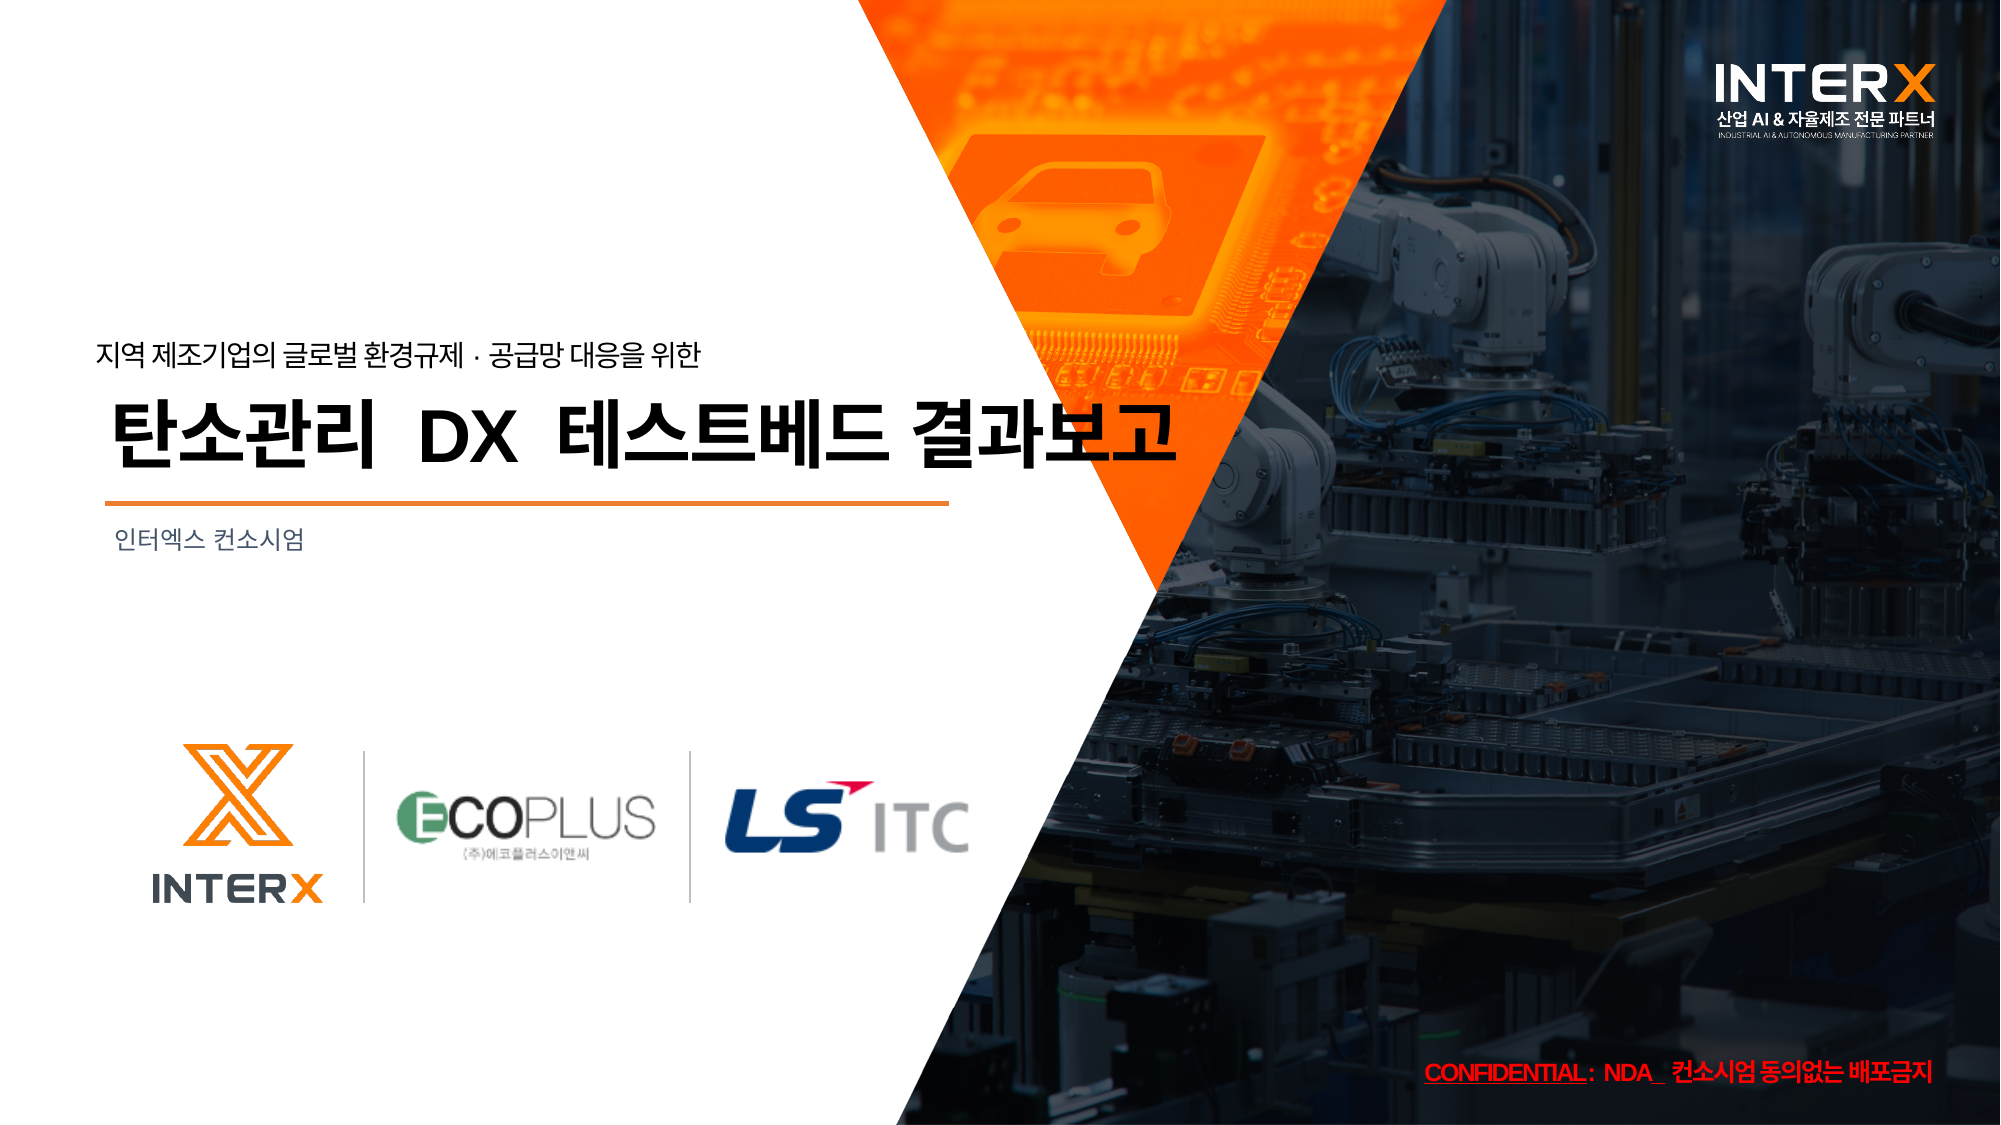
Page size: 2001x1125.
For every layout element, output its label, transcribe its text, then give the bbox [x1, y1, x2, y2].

text_box 탄소관리 DX 테스트베드 결과보고 [0, 387, 1290, 478]
text_box 인터엑스 컨소시엄 [99, 517, 680, 562]
picture [153, 744, 323, 903]
picture [713, 0, 2000, 1125]
text_box CONFIDENTIAL: NDA_컨소시엄 동의없는 배포금지 [1424, 1056, 2000, 1087]
text_box 지역 제조기업의 글로벌 환경규제·공급망 대응을 위한 [95, 337, 776, 373]
picture [387, 789, 668, 866]
